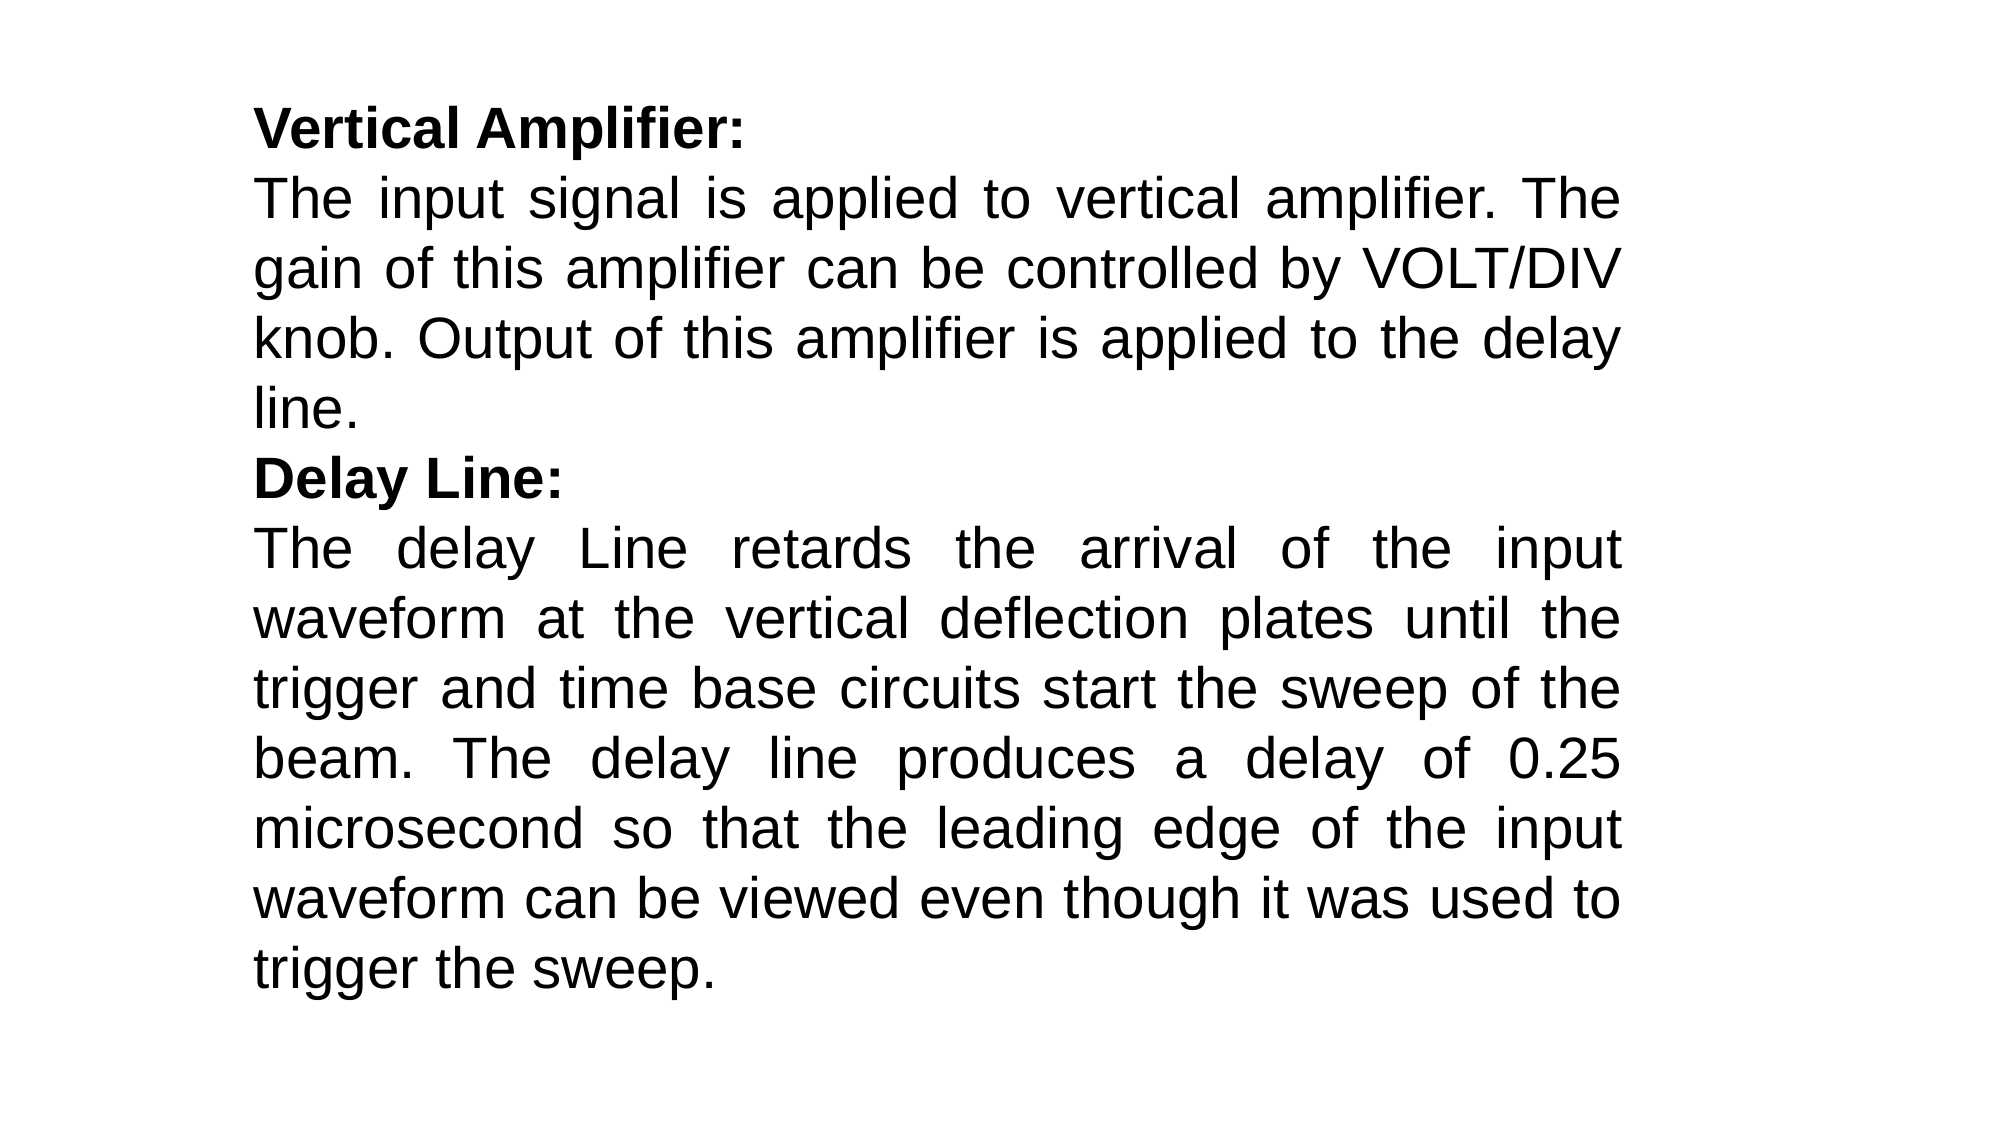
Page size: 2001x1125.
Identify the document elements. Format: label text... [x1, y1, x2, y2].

text_box Vertical Amplifier: The input signal is applied to vertical amplifier. The gain of this amplifier can be controlled by VOLT/DIV knob. Output of this amplifier is applied to the delay line. Delay Line: The delay Line retards the arrival of the input waveform at the vertical deflection plates until the trigger and time base circuits start the sweep of the beam. The delay line produces a delay of 0.25 microsecond so that the leading edge of the input waveform can be viewed even though it was used to trigger the sweep. [238, 82, 1639, 1008]
